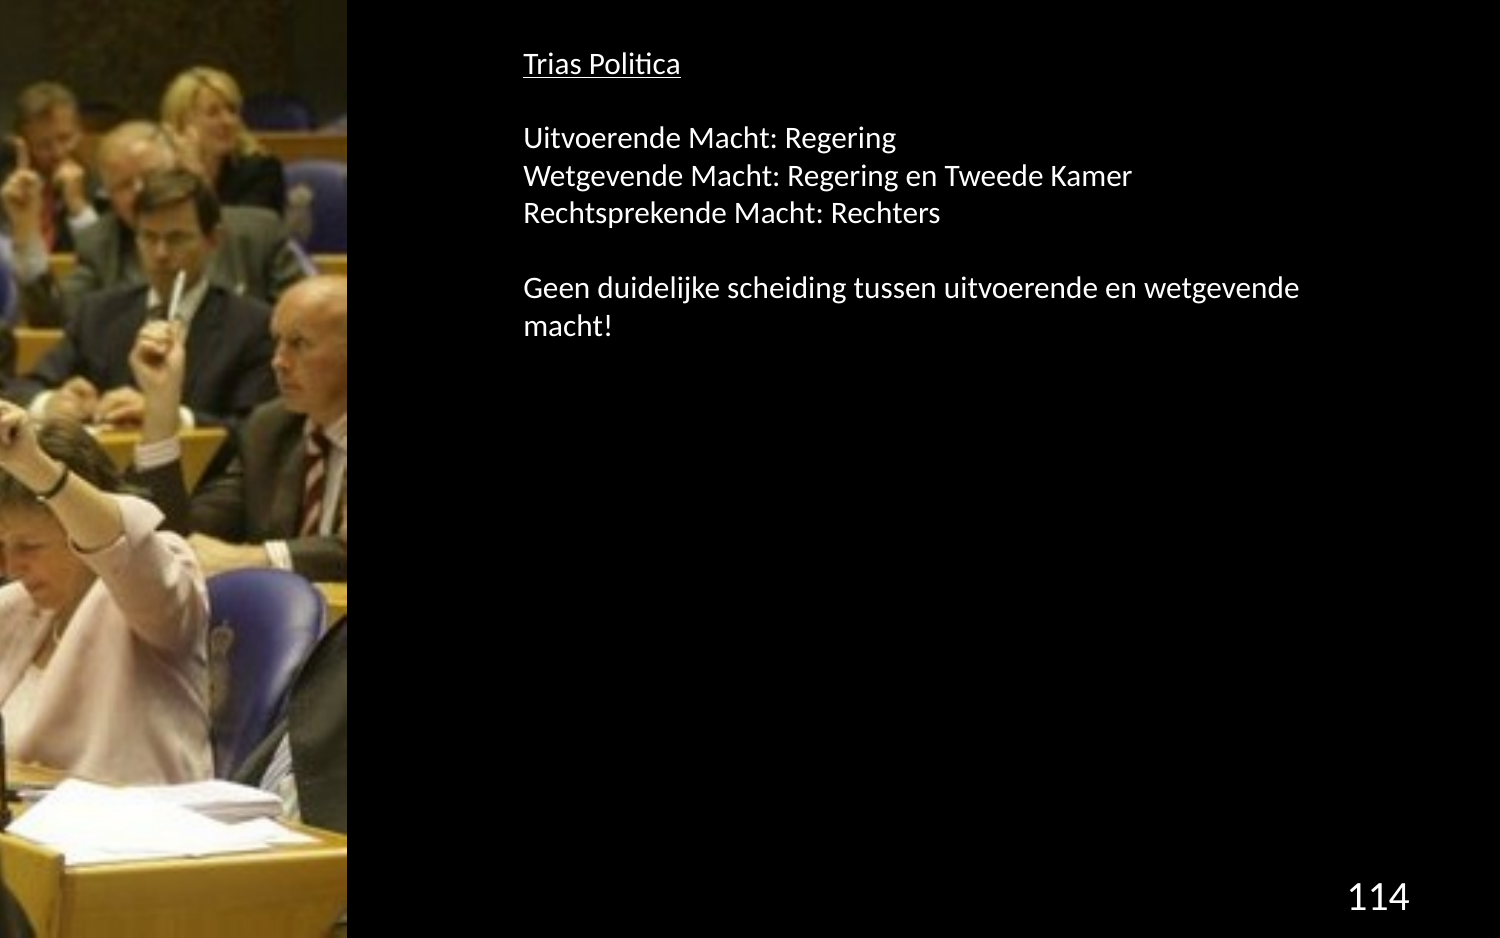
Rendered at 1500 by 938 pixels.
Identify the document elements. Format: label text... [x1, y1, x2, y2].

text_box Trias Politica Uitvoerende Macht: Regering Wetgevende Macht: Regering en Tweede Kamer Rechtsprekende Macht: Rechters Geen duidelijke scheiding tussen uitvoerende en wetgevende macht! [508, 35, 1351, 463]
slide_number 114 [1074, 868, 1425, 919]
picture [0, 0, 348, 938]
